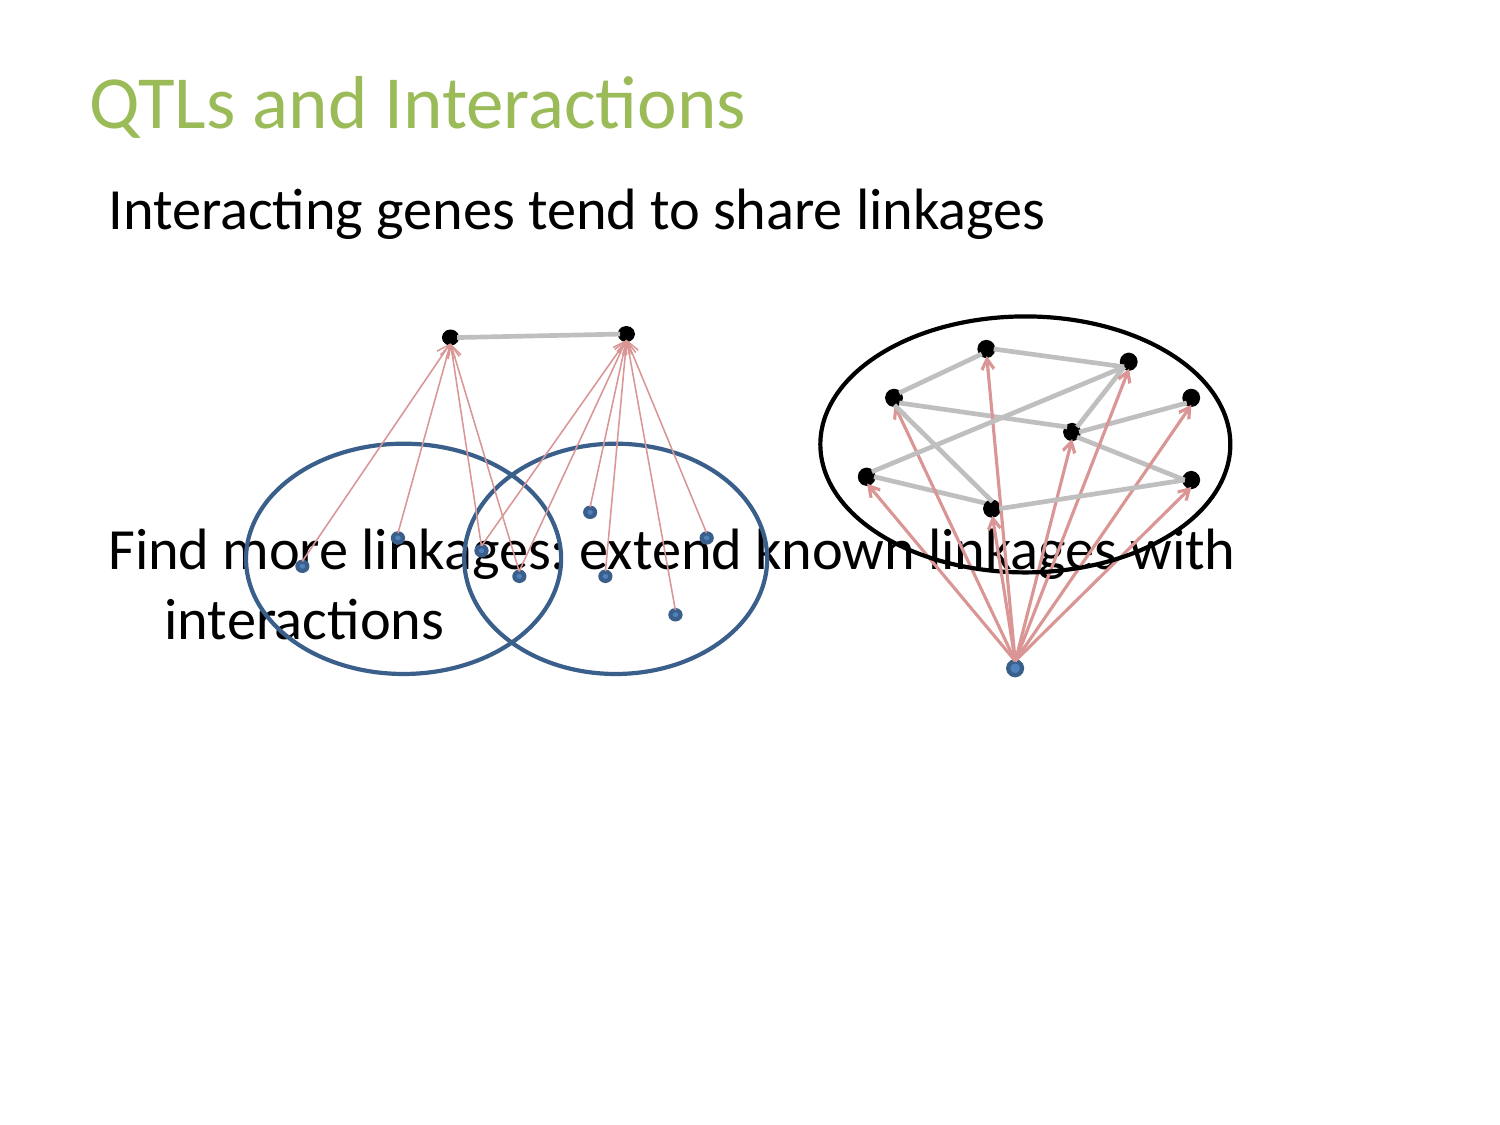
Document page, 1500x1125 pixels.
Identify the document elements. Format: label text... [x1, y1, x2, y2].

text_box [701, 533, 712, 543]
text_box [297, 561, 308, 571]
text_box [979, 341, 994, 356]
text_box [585, 507, 596, 517]
text_box [600, 571, 611, 581]
text_box [392, 533, 403, 543]
text_box [1008, 661, 1023, 676]
text_box [625, 339, 707, 534]
text_box [444, 331, 457, 344]
text_box [820, 316, 1231, 573]
text_box QTLs and Interactions [74, 45, 1425, 153]
text_box [985, 501, 999, 516]
text_box [980, 356, 996, 421]
text_box [464, 443, 768, 674]
text_box [447, 343, 503, 515]
text_box [246, 443, 512, 674]
text_box [987, 515, 1016, 662]
text_box [619, 328, 633, 340]
text_box Interacting genes tend to share linkages Find more linkages: extend known linkages with interactions [93, 164, 1418, 1055]
